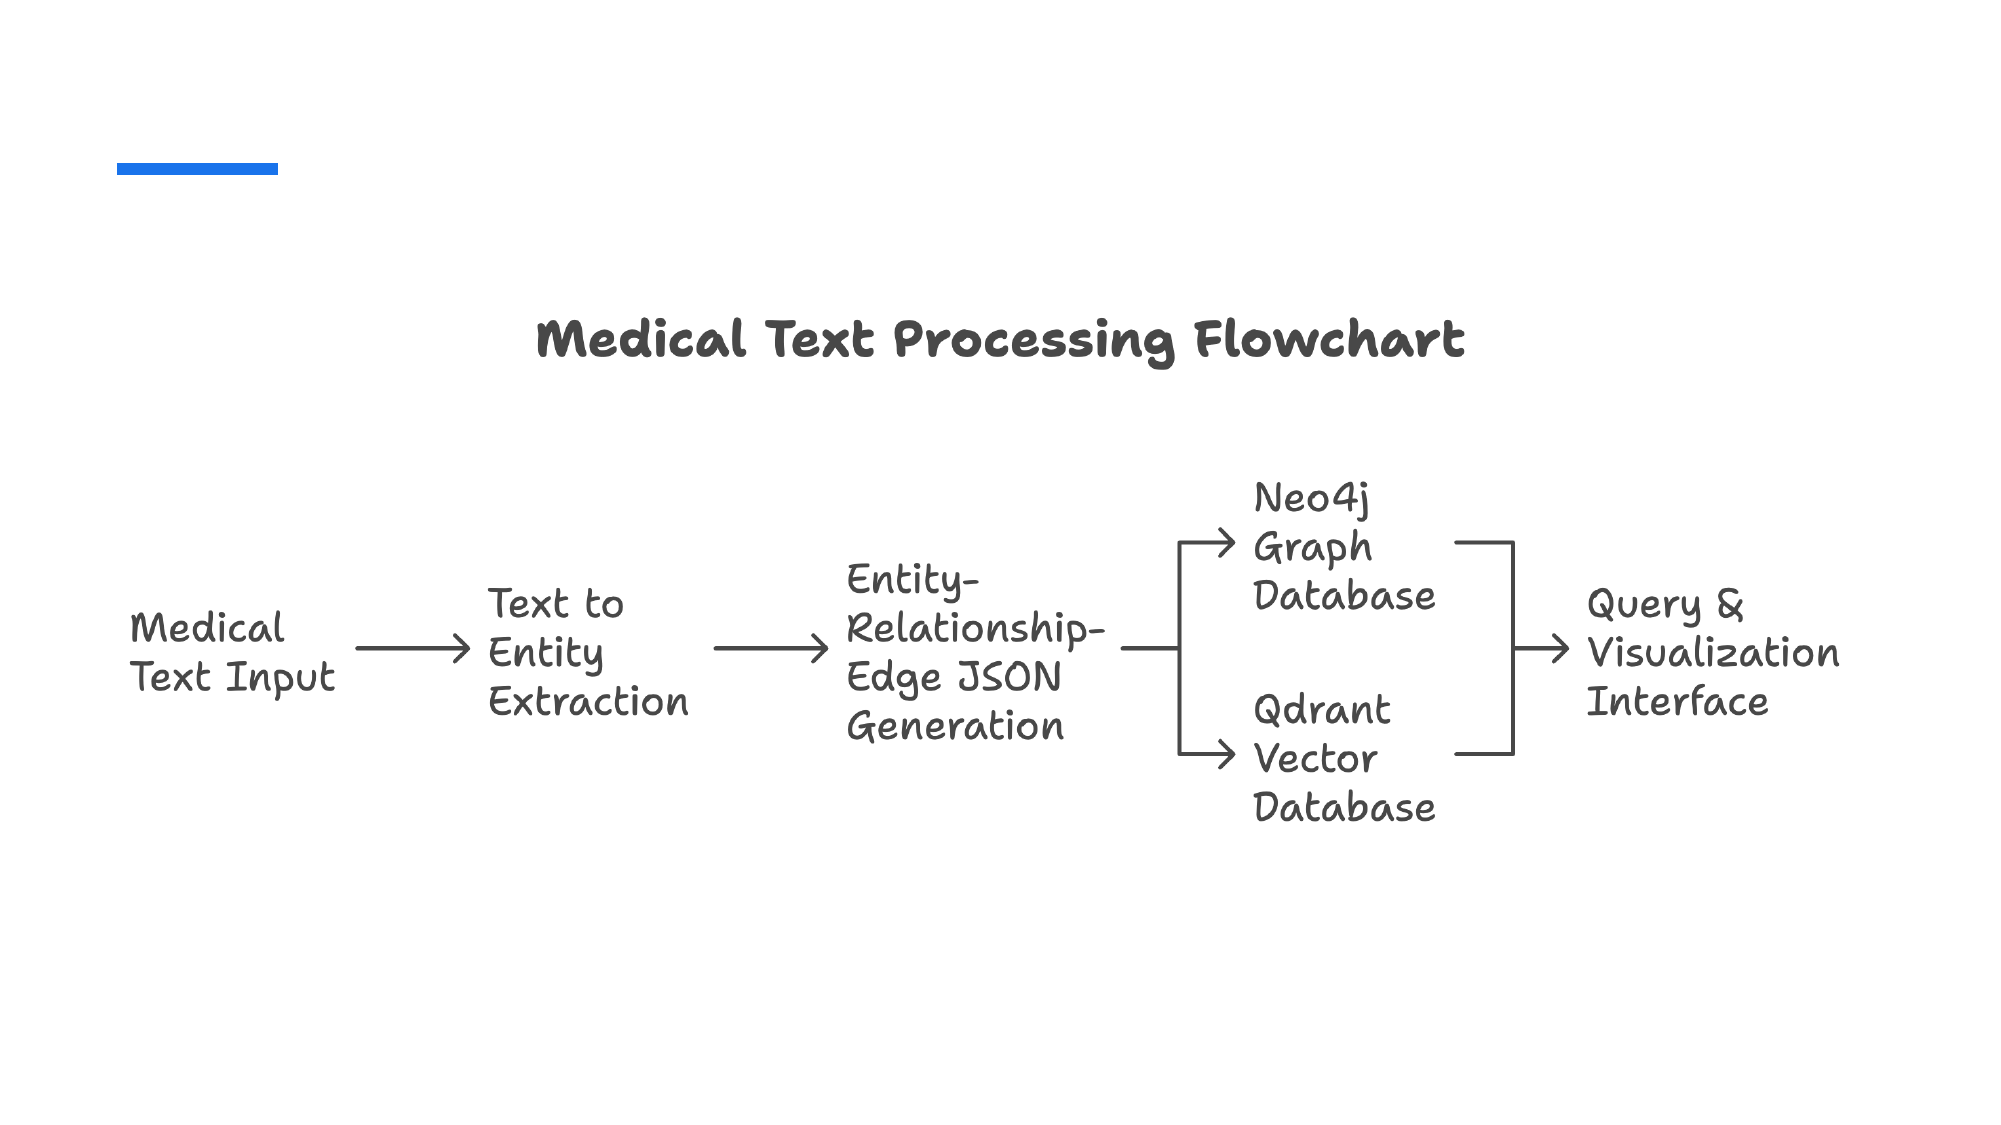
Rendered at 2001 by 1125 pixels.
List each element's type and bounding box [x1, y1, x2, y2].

list [75, 200, 1924, 925]
